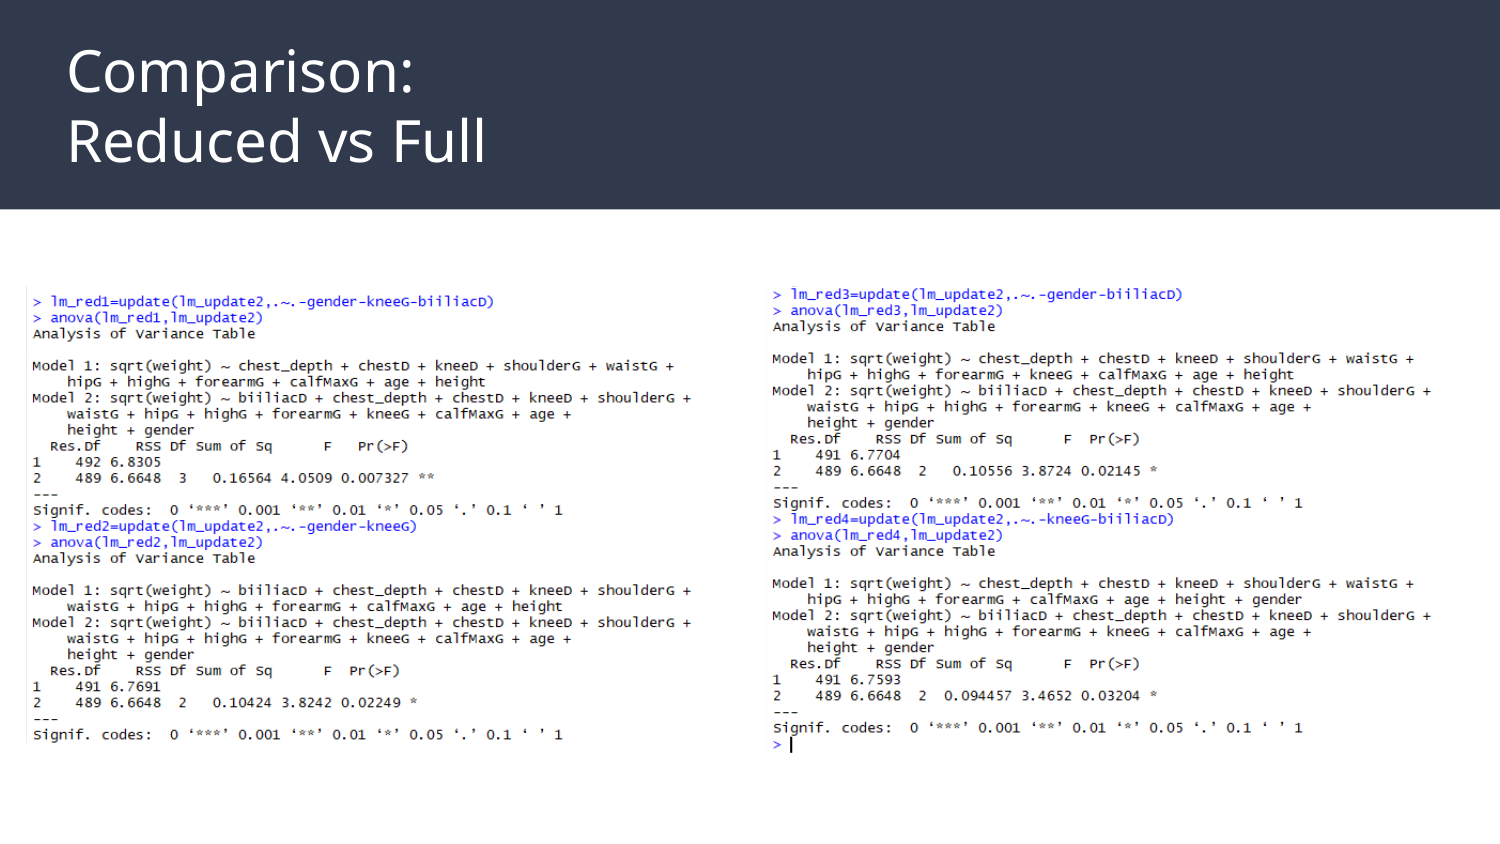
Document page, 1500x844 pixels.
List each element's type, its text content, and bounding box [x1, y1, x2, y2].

picture [766, 286, 1475, 756]
picture [26, 286, 735, 744]
title Comparison: Reduced vs Full [51, 19, 1449, 122]
